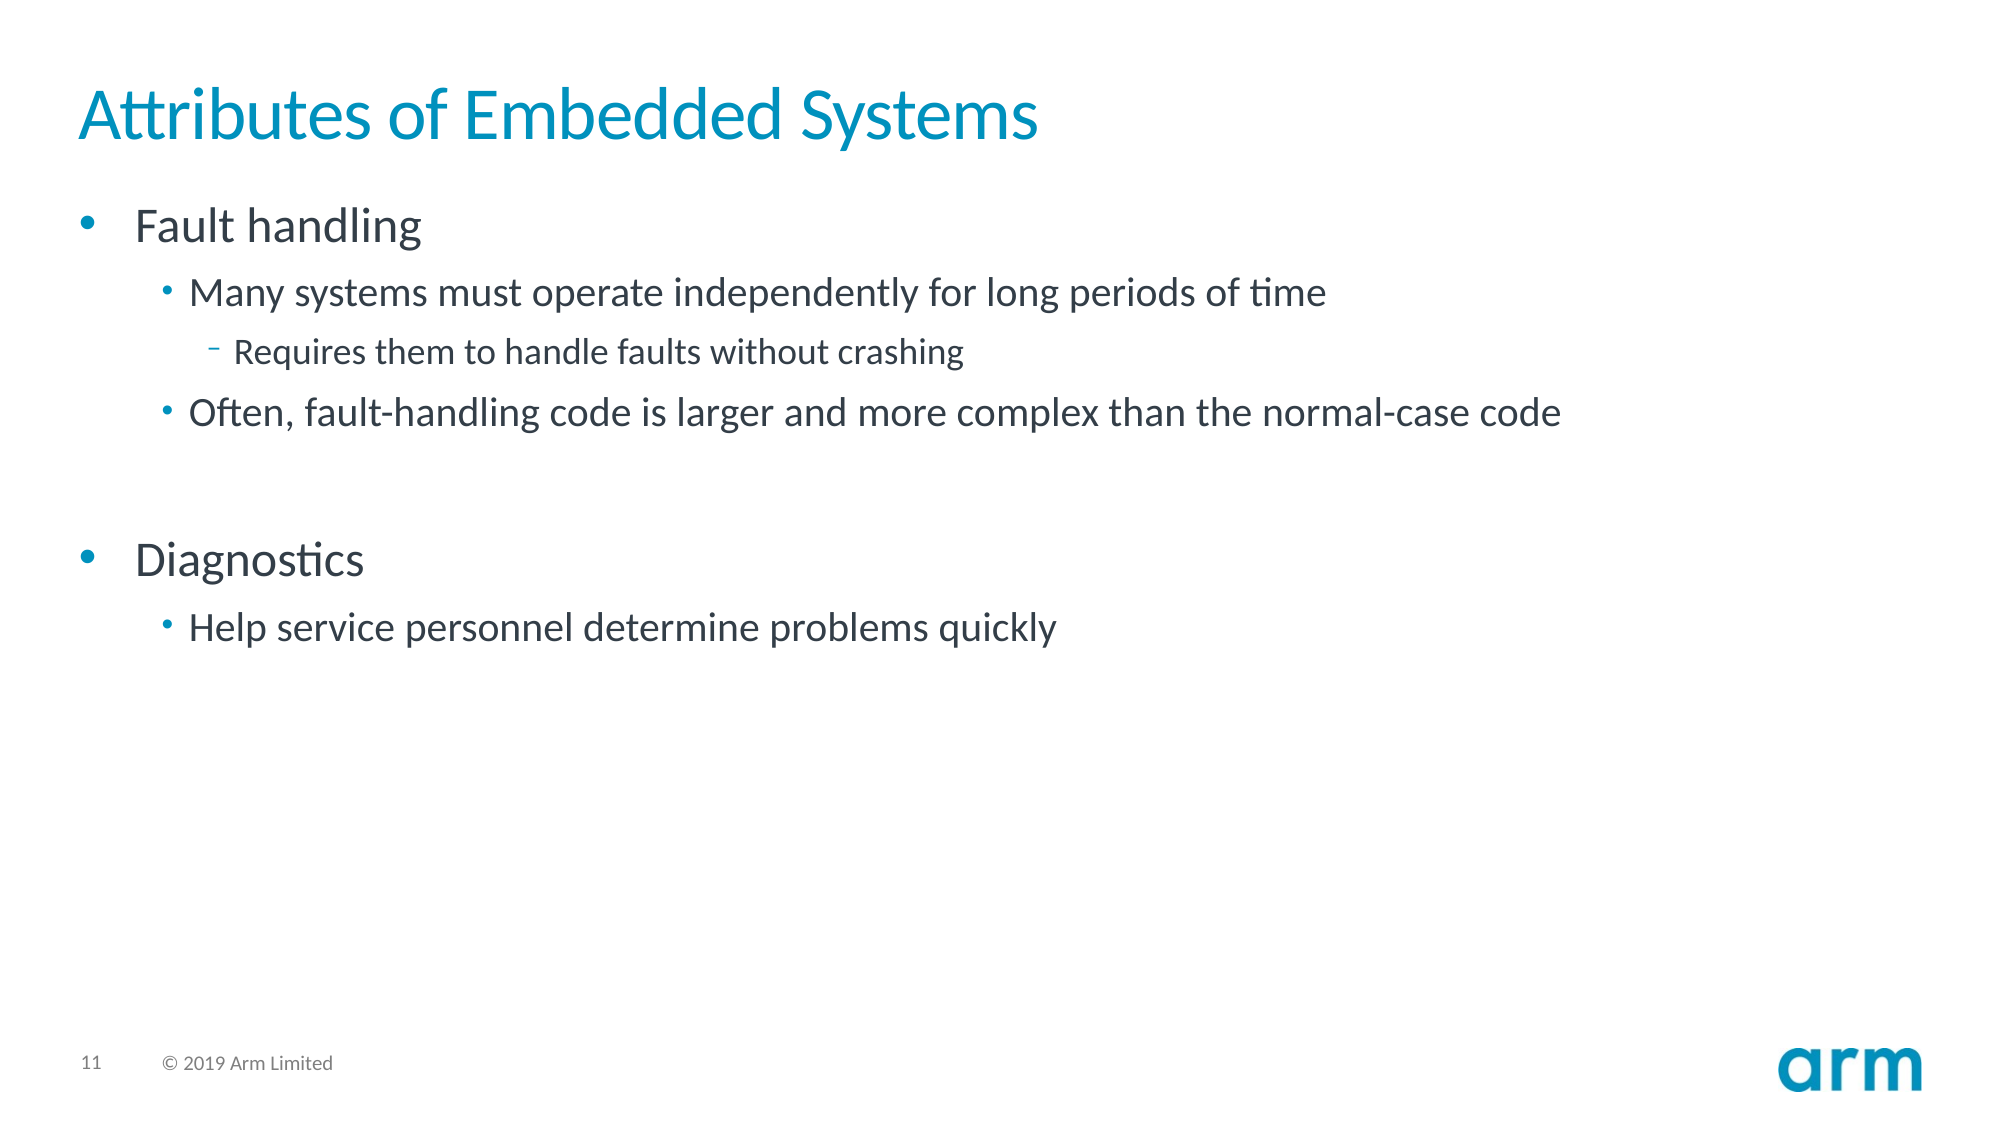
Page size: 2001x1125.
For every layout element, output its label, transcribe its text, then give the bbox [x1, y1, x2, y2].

picture [1889, 1048, 1903, 1053]
list Fault handling Many systems must operate independently for long periods of time Requires them to handle faults without crashing Often, fault-handling code is larger and more complex than the normal-case code Diagnostics Help service personnel determine problems quickly [78, 192, 1922, 1004]
picture [1911, 1048, 1922, 1062]
title Attributes of Embedded Systems [78, 78, 1922, 186]
picture [1778, 1072, 1794, 1092]
picture [1788, 1056, 1812, 1083]
picture [1803, 1048, 1922, 1092]
picture [1778, 1048, 1794, 1067]
